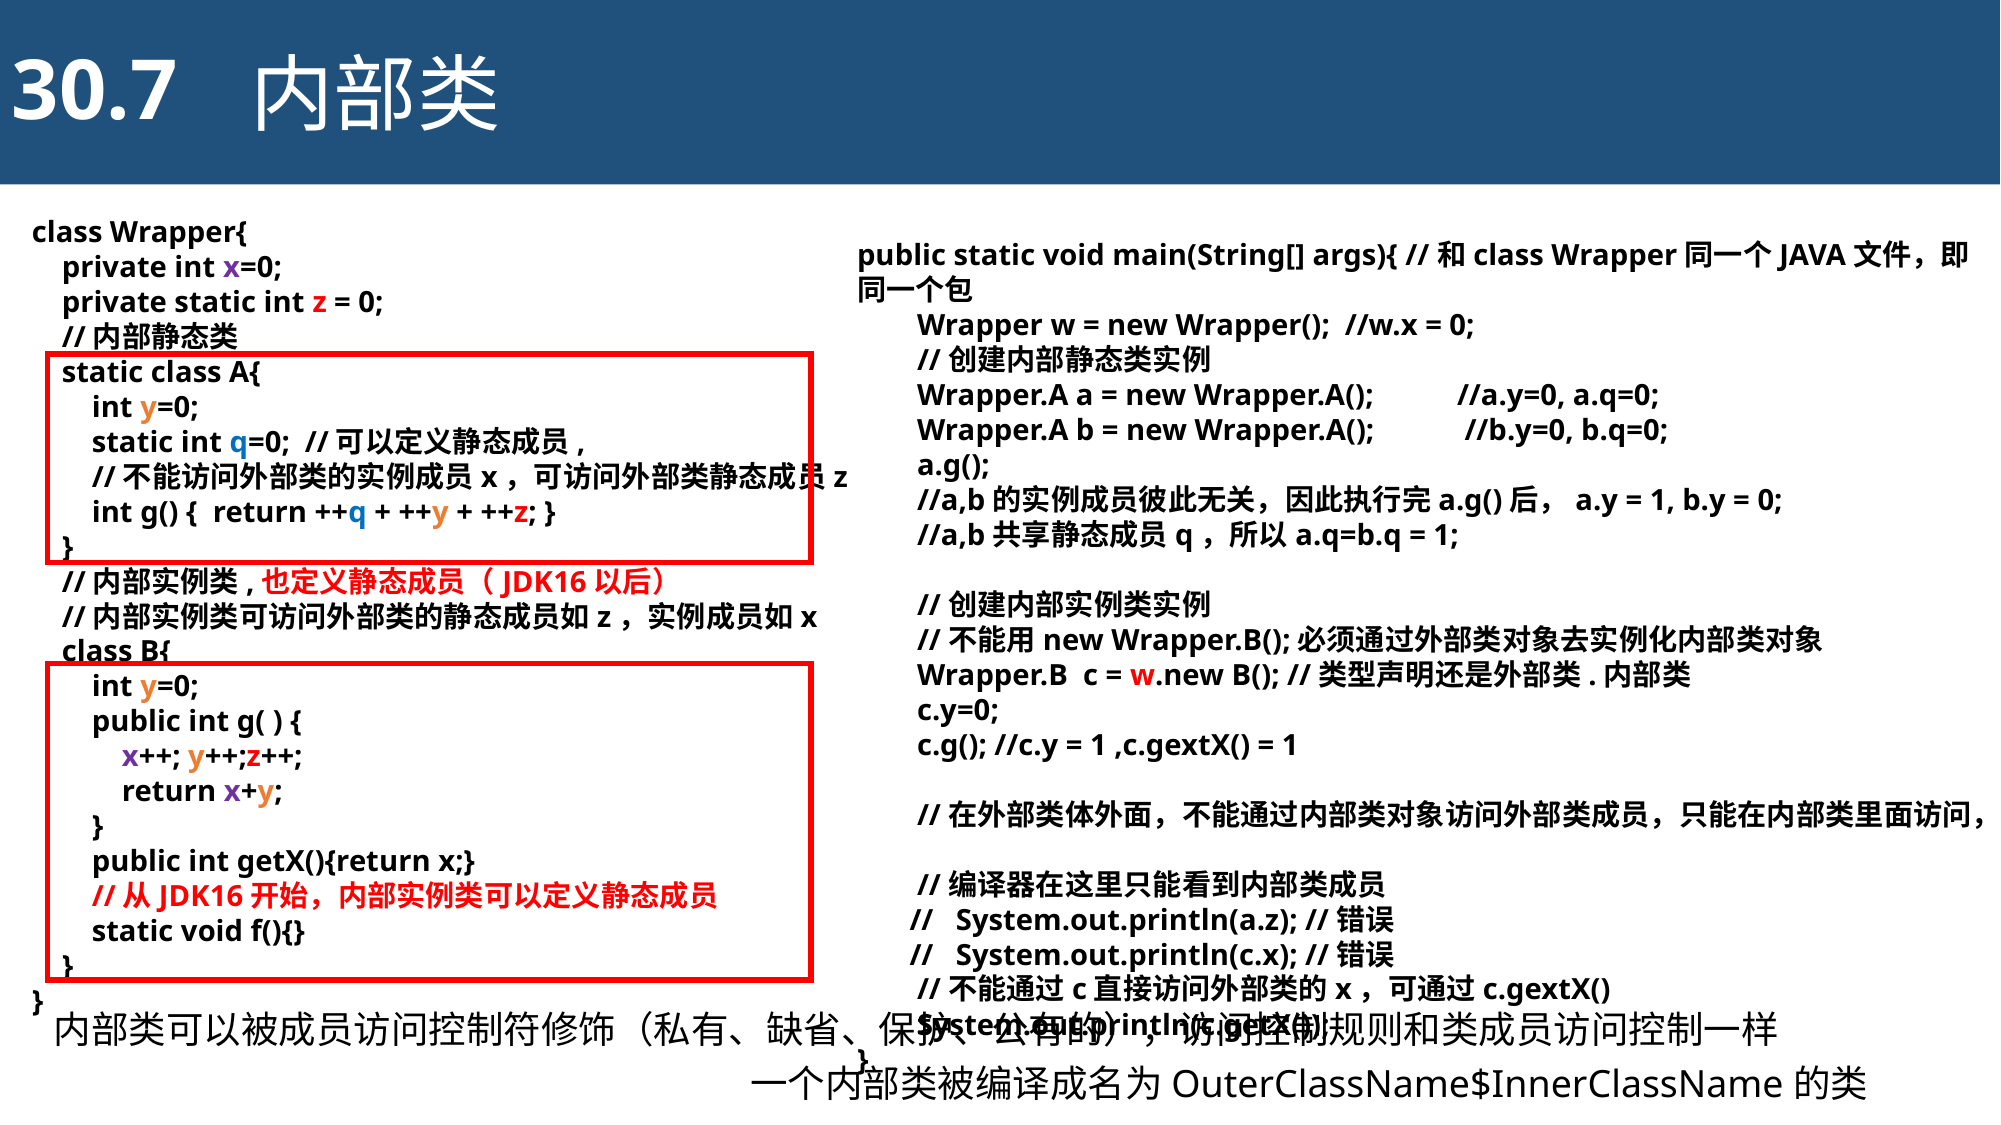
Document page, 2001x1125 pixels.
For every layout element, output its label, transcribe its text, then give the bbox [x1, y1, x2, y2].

text_box 一个内部类被编译成名为OuterClassName$InnerClassName的类 [735, 1052, 1883, 1113]
text_box [46, 662, 812, 981]
text_box 内部类可以被成员访问控制符修饰（私有、缺省、保护、公有的），访问控制规则和类成员访问控制一样 [38, 998, 1794, 1059]
text_box public static void main(String[] args){ //和class Wrapper同一个JAVA文件，即同一个包 Wrapper w = new Wrapper(); //w.x = 0; //创建内部静态类实例 Wrapper.A a = new Wrapper.A(); //a.y=0, a.q=0; Wrapper.A b = new Wrapper.A(); //b.y=0, b.q=0; a.g(); //a,b的实例成员彼此无关，因此执行完a.g()后，a.y = 1, b.y = 0; //a,b共享静态成员q，所以a.q=b.q = 1; //创建内部实例类实例 //不能用new Wrapper.B();必须通过外部类对象去实例化内部类对象 Wrapper.B c = w.new B(); //类型声明还是外部类.内部类 c.y=0; c.g(); //c.y = 1 ,c.gextX() = 1 //在外部类体外面，不能通过内部类对象访问外部类成员，只能在内部类里面访问， //编译器在这里只能看到内部类成员 // System.out.println(a.z); //错误 // System.out.println(c.x); //错误 //不能通过c直接访问外部类的x，可通过c.gextX() System.out.println(c.getX()); } [842, 229, 2000, 1084]
list 内部类 [235, 44, 1449, 127]
text_box class Wrapper{ private int x=0; private static int z = 0; //内部静态类 static class A{ int y=0; static int q=0; //可以定义静态成员, //不能访问外部类的实例成员x，可访问外部类静态成员z int g() { return ++q + ++y + ++z; } } //内部实例类,也定义静态成员（JDK16以后） //内部实例类可访问外部类的静态成员如z，实例成员如x class B{ int y=0; public int g( ) { x++; y++;z++; return x+y; } public int getX(){return x;} //从JDK16开始，内部实例类可以定义静态成员 static void f(){} } } [17, 205, 867, 1025]
text_box [46, 353, 812, 563]
text_box 30.7 [0, 40, 197, 206]
